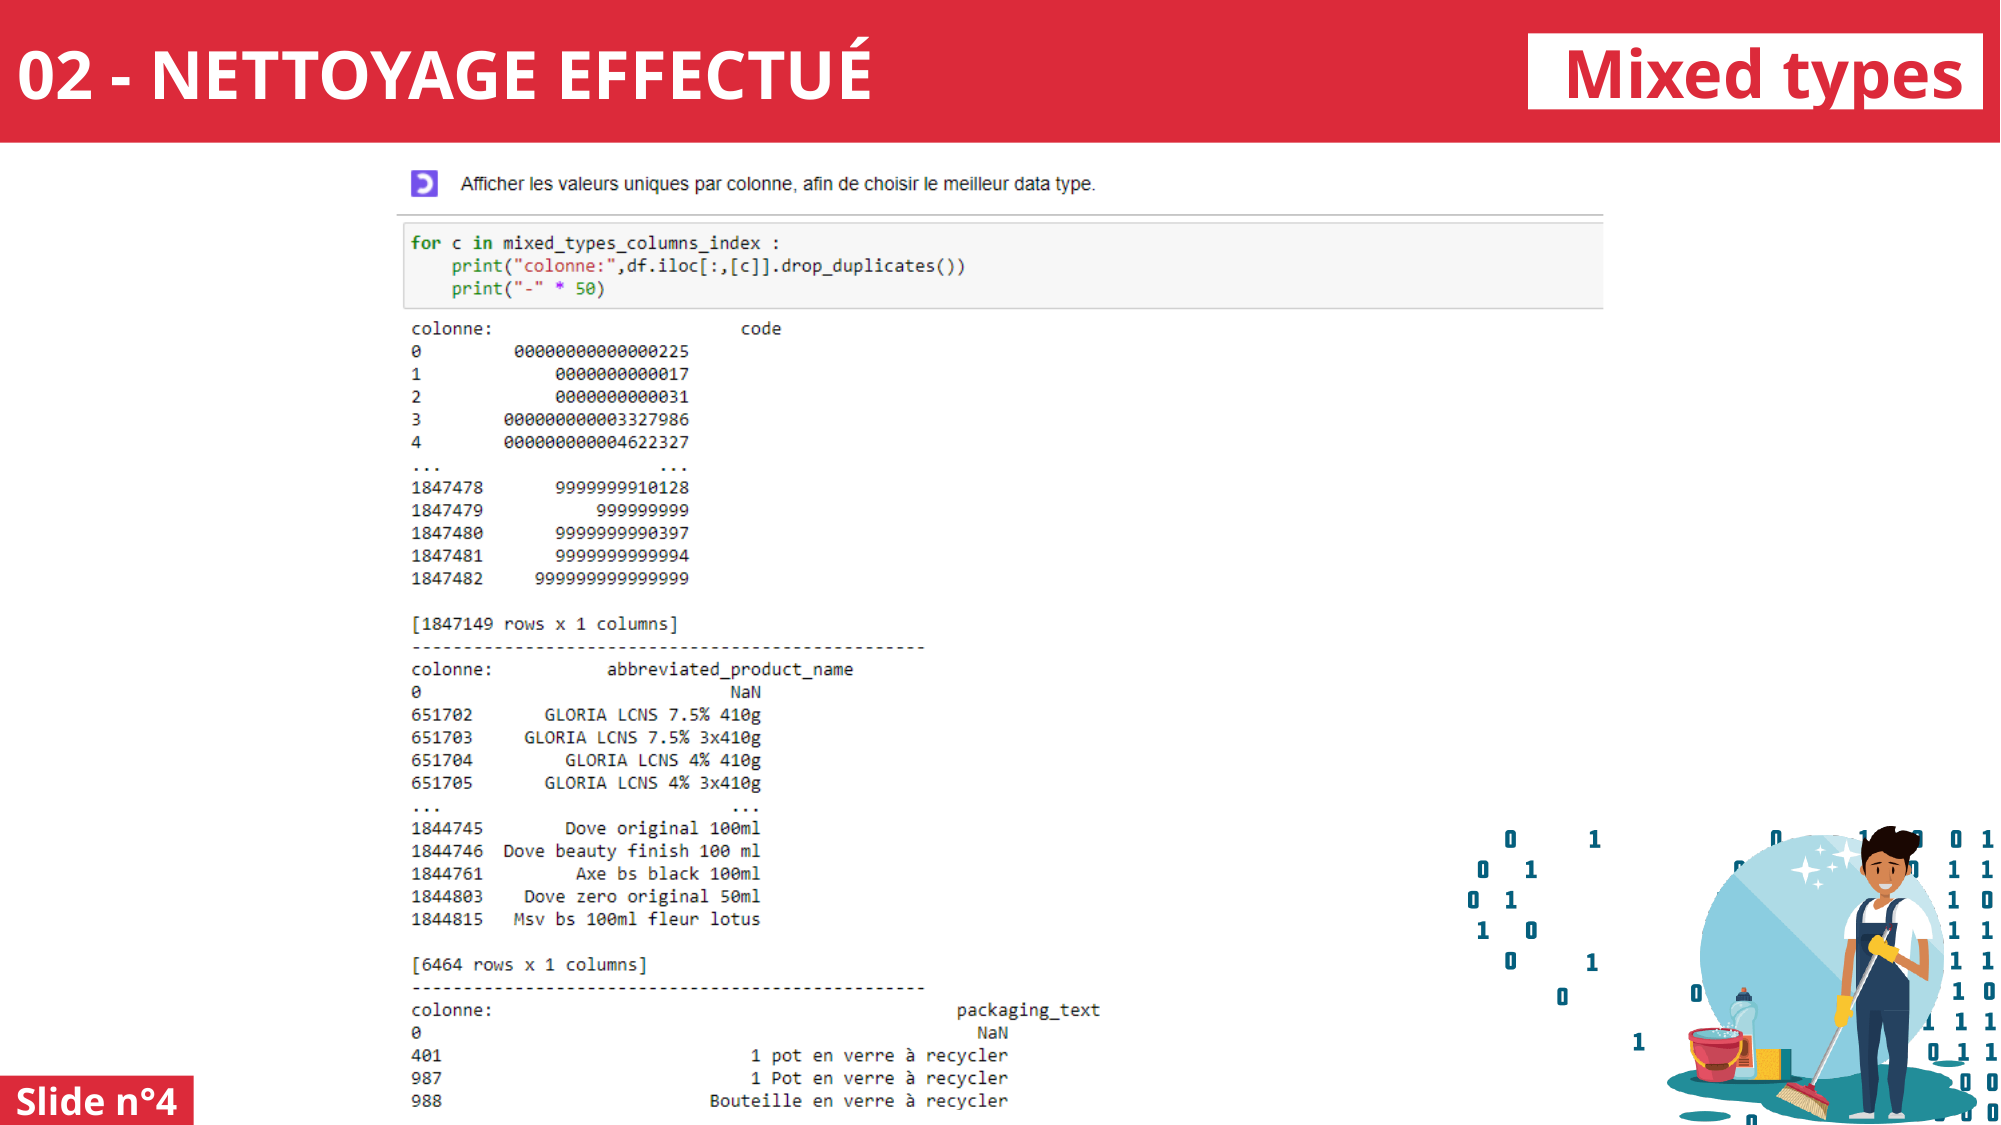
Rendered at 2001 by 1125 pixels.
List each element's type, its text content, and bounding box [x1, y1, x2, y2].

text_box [0, 0, 2000, 143]
picture [396, 161, 2000, 1125]
text_box Slide n°4 [0, 1075, 194, 1125]
